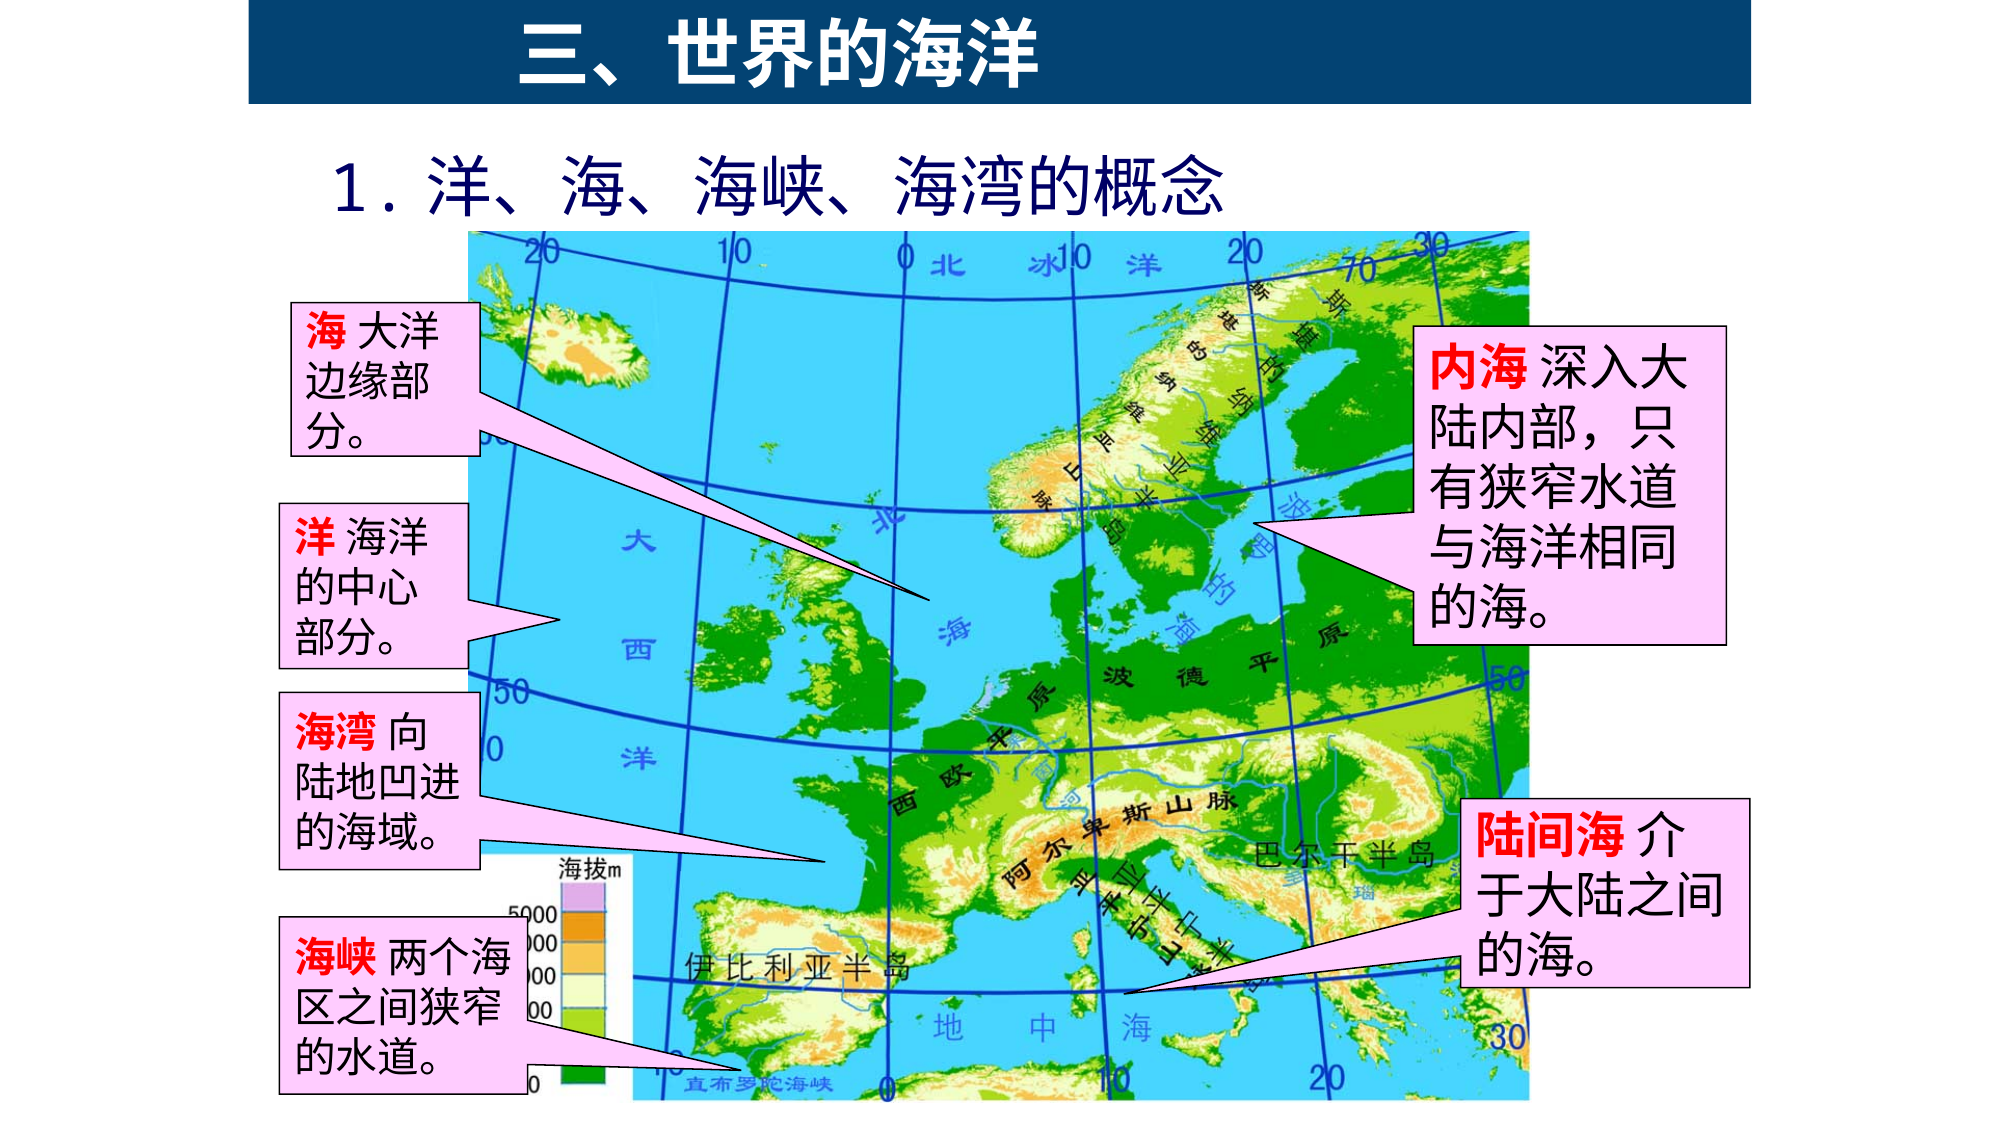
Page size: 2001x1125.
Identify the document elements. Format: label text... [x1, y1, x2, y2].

text_box 三、世界的海洋 [248, 0, 1752, 104]
text_box 内海 深入大陆内部，只有狭窄水道与海洋相同的海。 [1532, 326, 1727, 646]
text_box 陆间海 介于大陆之间的海。 [1532, 798, 1750, 988]
text_box 海 大洋边缘部分。 [291, 302, 468, 457]
text_box 海峡 两个海区之间狭窄的水道。 [279, 916, 468, 1095]
text_box 海湾 向陆地凹进的海域。 [279, 692, 468, 870]
text_box 洋 海洋的中心部分。 [279, 503, 468, 669]
text_box 1.洋、海、海峡、海湾的概念 [314, 137, 1508, 232]
picture [468, 231, 1532, 1103]
